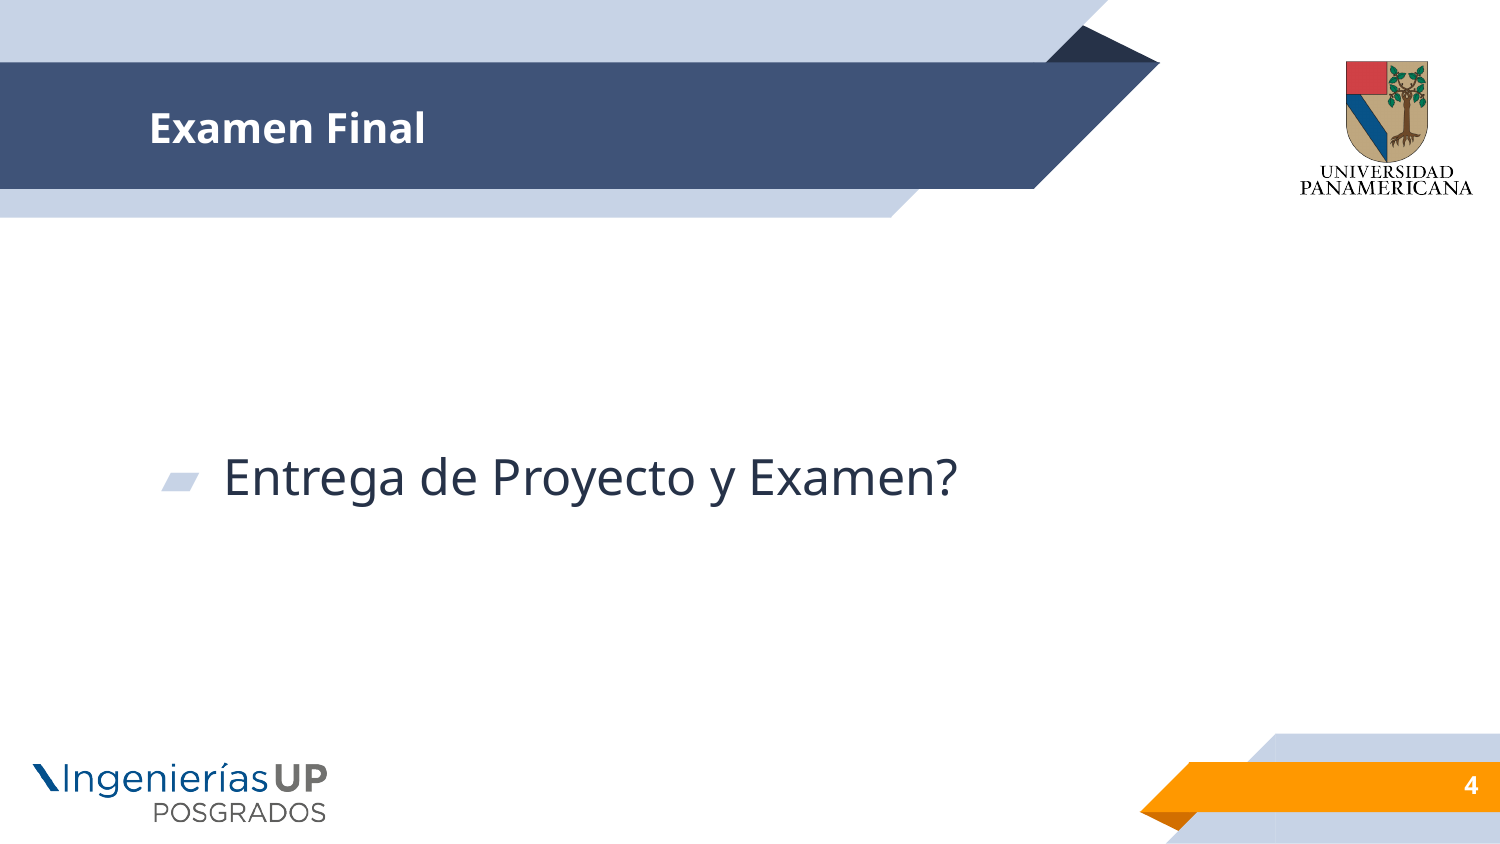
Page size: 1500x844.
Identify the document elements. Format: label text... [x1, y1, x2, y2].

slide_number 4 [1249, 760, 1494, 813]
picture [1286, 44, 1490, 210]
list Entrega de Proyecto y Examen? [133, 217, 1140, 734]
picture [15, 737, 344, 844]
title Examen Final [133, 64, 1035, 190]
